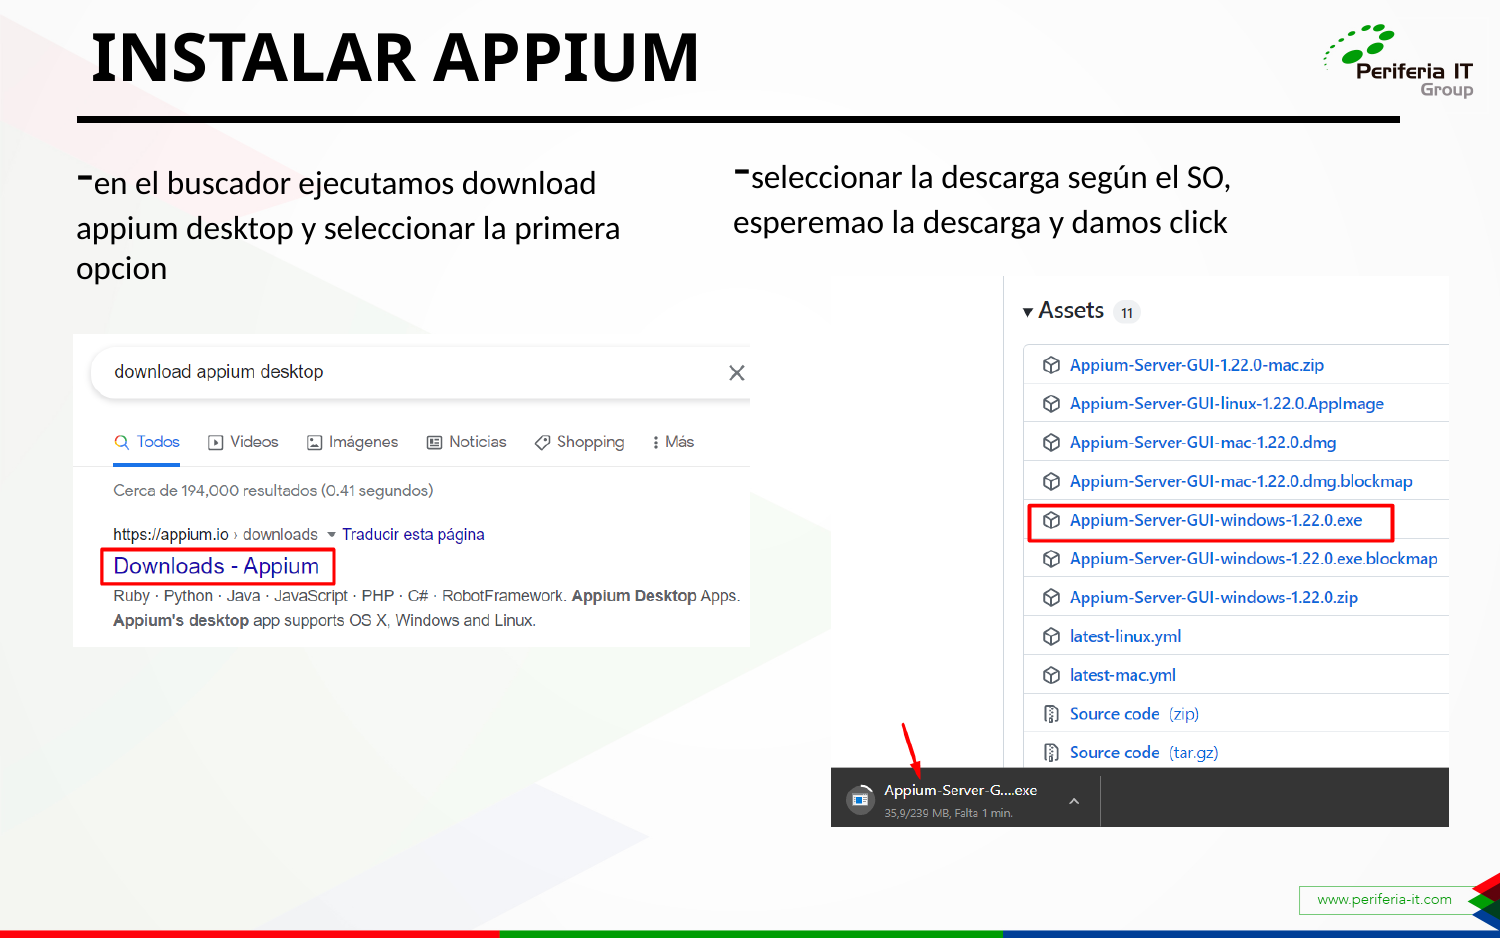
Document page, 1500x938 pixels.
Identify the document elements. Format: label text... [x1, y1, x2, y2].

picture [0, 0, 1500, 938]
text_box [1310, 17, 1489, 114]
text_box -en el buscador ejecutamos download appium desktop y seleccionar la primera opcion [57, 129, 715, 298]
text_box INSTALAR APPIUM [76, 1, 1140, 110]
text_box -seleccionar la descarga según el SO, esperemao la descarga y damos click [714, 122, 1372, 292]
